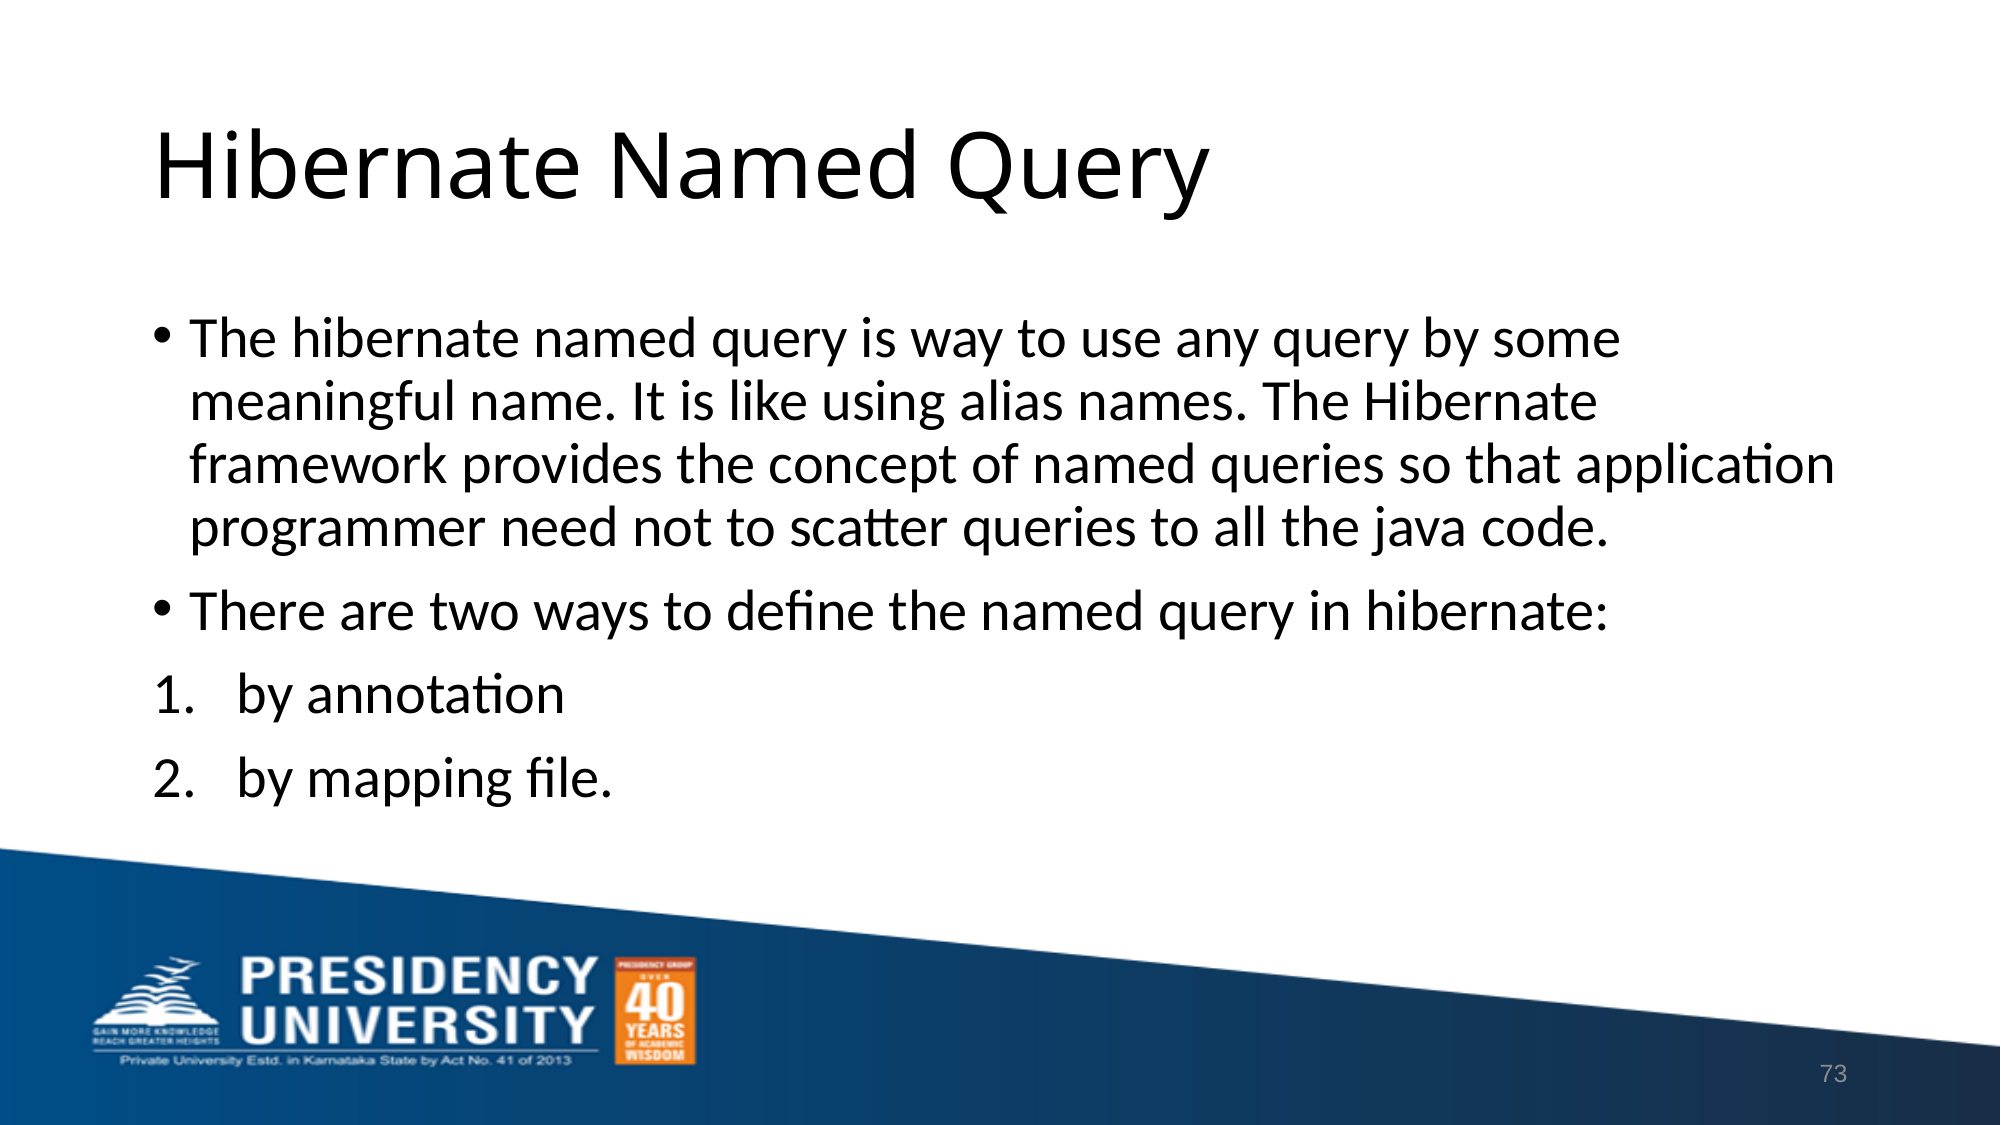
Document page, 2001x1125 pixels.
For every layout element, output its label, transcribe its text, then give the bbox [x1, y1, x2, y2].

title Hibernate Named Query [137, 59, 1863, 278]
picture [0, 845, 2000, 1125]
list The hibernate named query is way to use any query by some meaningful name. It is like using alias names. The Hibernate framework provides the concept of named queries so that application programmer need not to scatter queries to all the java code. There are two ways to define the named query in hibernate: by annotation by mapping file. [137, 299, 1863, 1014]
slide_number 73 [1412, 1042, 1863, 1103]
